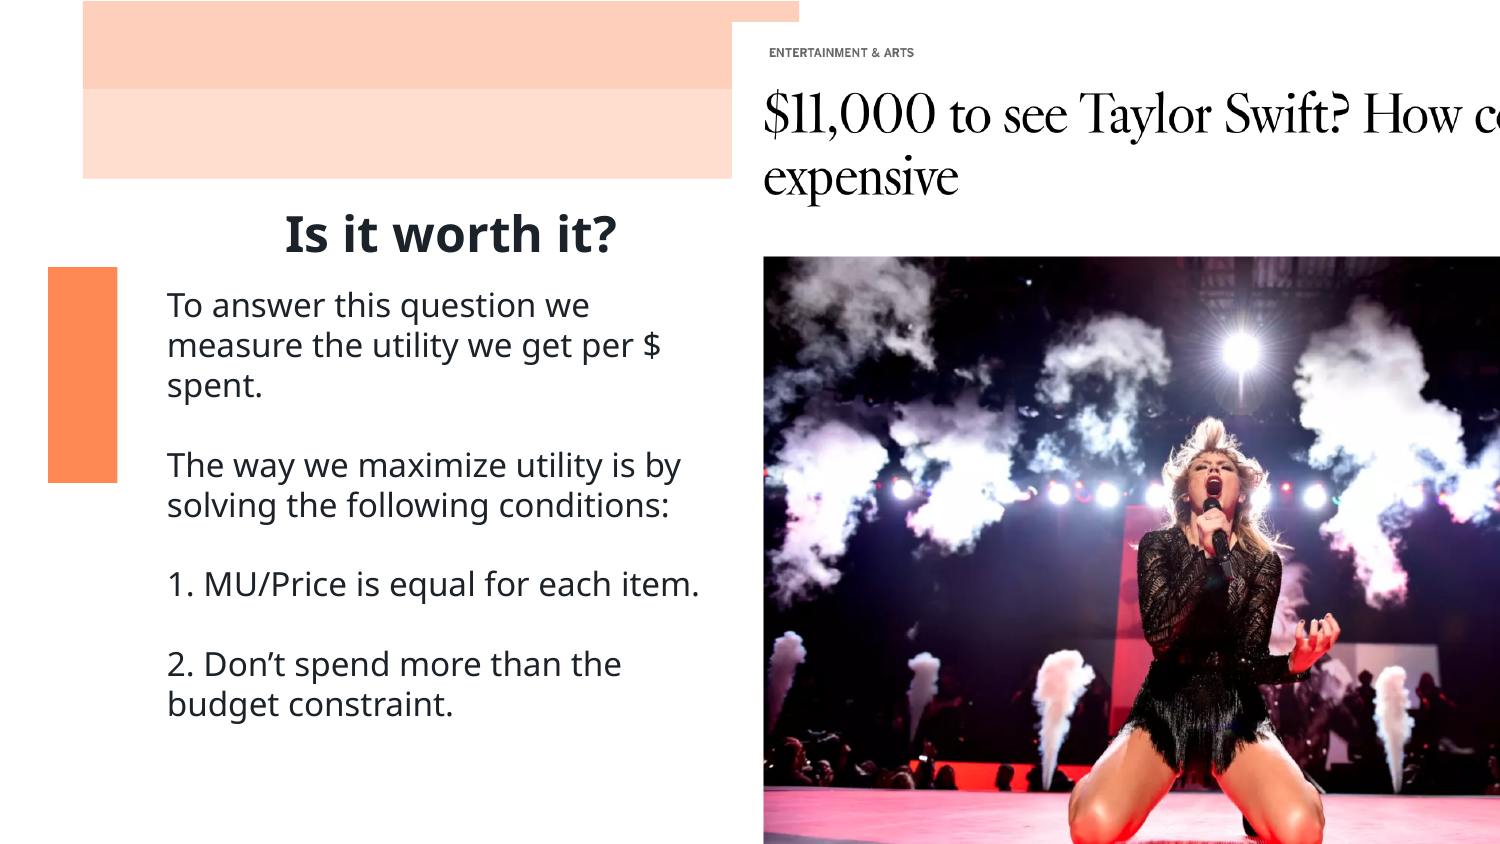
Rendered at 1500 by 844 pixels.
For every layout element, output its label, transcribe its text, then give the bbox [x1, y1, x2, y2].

text_box [82, 0, 800, 91]
picture [732, 21, 1500, 844]
text_box [82, 180, 732, 727]
text_box [82, 91, 732, 180]
text_box To answer this question we measure the utility we get per $ spent. The way we maximize utility is by solving the following conditions: 1. MU/Price is equal for each item. 2. Don’t spend more than the budget constraint. [152, 276, 732, 761]
text_box [47, 266, 118, 484]
text_box Is it worth it? [152, 195, 732, 271]
